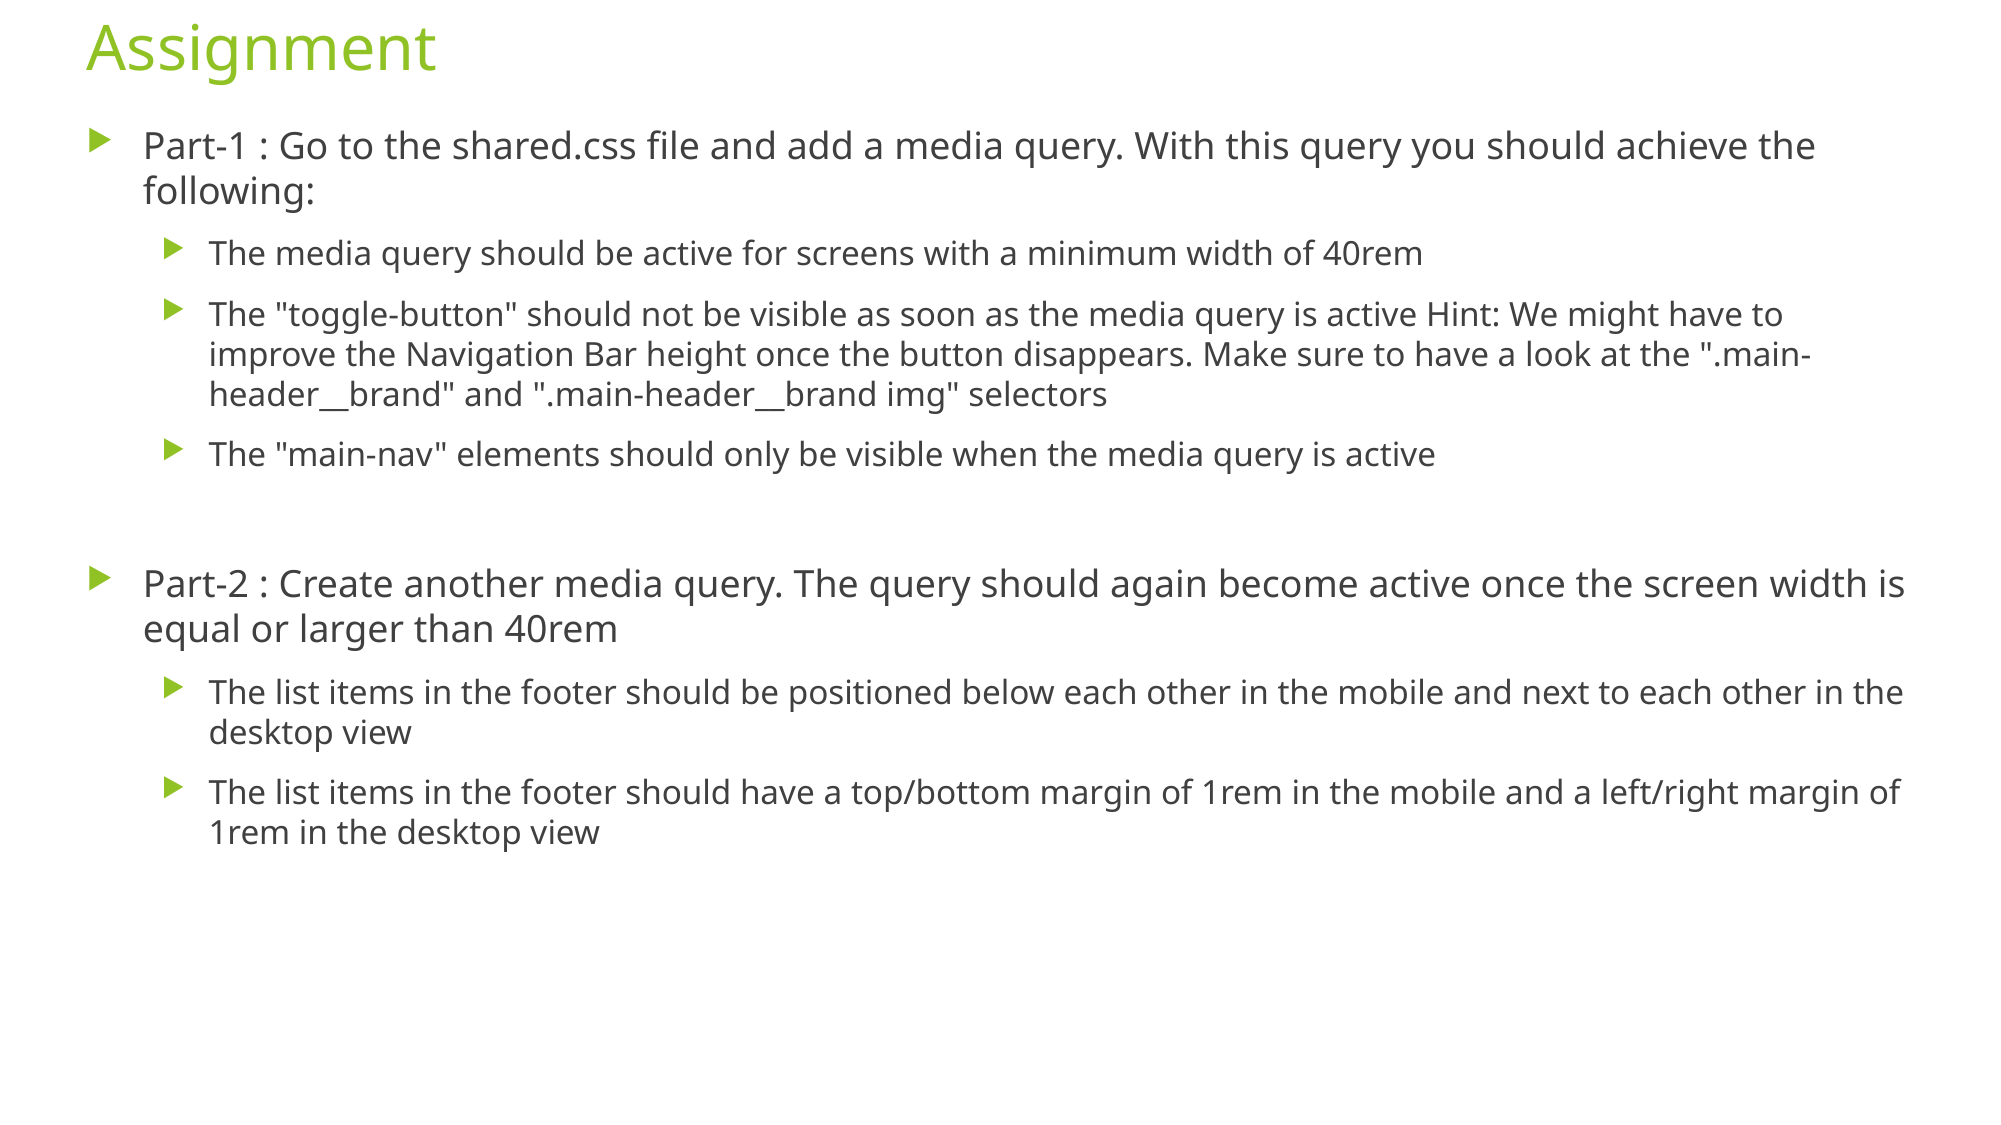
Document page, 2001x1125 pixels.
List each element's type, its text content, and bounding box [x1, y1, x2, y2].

list Part-1 : Go to the shared.css file and add a media query. With this query you should achieve the following: The media query should be active for screens with a minimum width of 40rem The "toggle-button" should not be visible as soon as the media query is active Hint: We might have to improve the Navigation Bar height once the button disappears. Make sure to have a look at the ".main-header__brand" and ".main-header__brand img" selectors The "main-nav" elements should only be visible when the media query is active Part-2 : Create another media query. The query should again become active once the screen width is equal or larger than 40rem The list items in the footer should be positioned below each other in the mobile and next to each other in the desktop view The list items in the footer should have a top/bottom margin of 1rem in the mobile and a left/right margin of 1rem in the desktop view [71, 114, 1938, 1069]
title Assignment [71, 0, 1978, 91]
